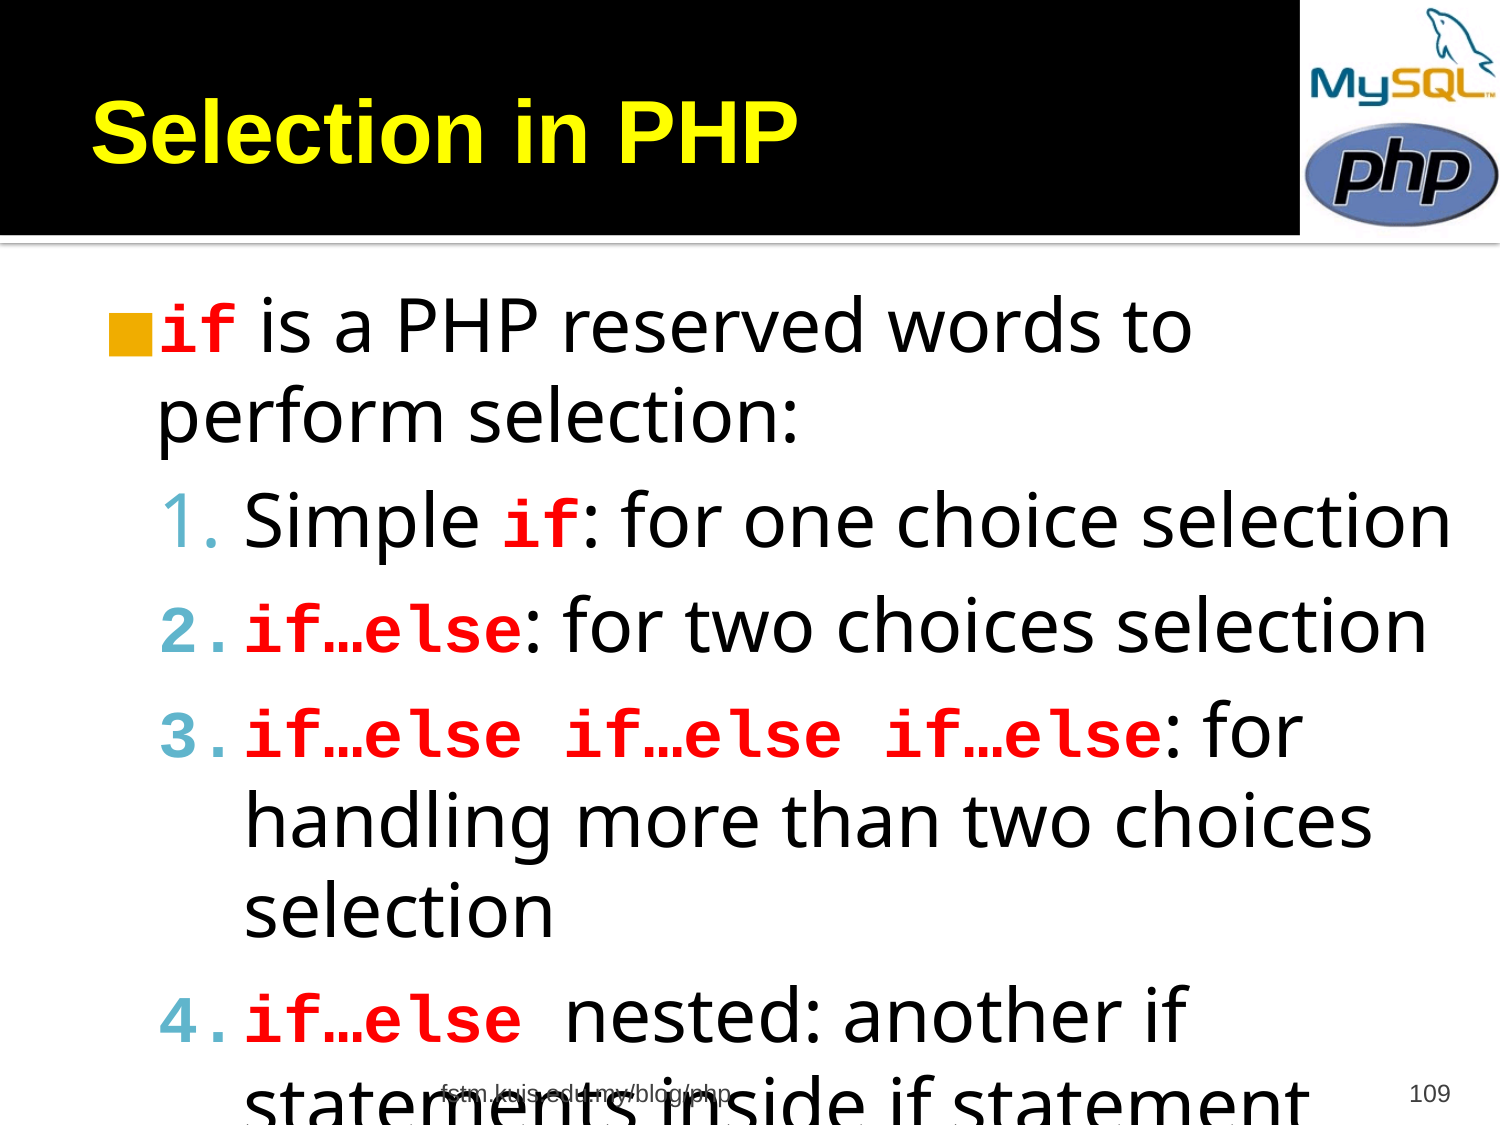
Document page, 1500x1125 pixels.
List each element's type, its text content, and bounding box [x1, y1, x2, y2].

picture [1299, 0, 1500, 238]
title Selection in PHP [75, 25, 1294, 231]
footer fstm.kuis.edu.my/blog/php [433, 1062, 1337, 1108]
slide_number 109 [1345, 1062, 1467, 1108]
slide_number [75, 1062, 425, 1108]
list if is a PHP reserved words to perform selection: Simple if: for one choice selection if…else: for two choices selection if…else if…else if…else: for handling more than two choices selection if…else nested: another if statements inside if statement [75, 262, 1500, 1075]
